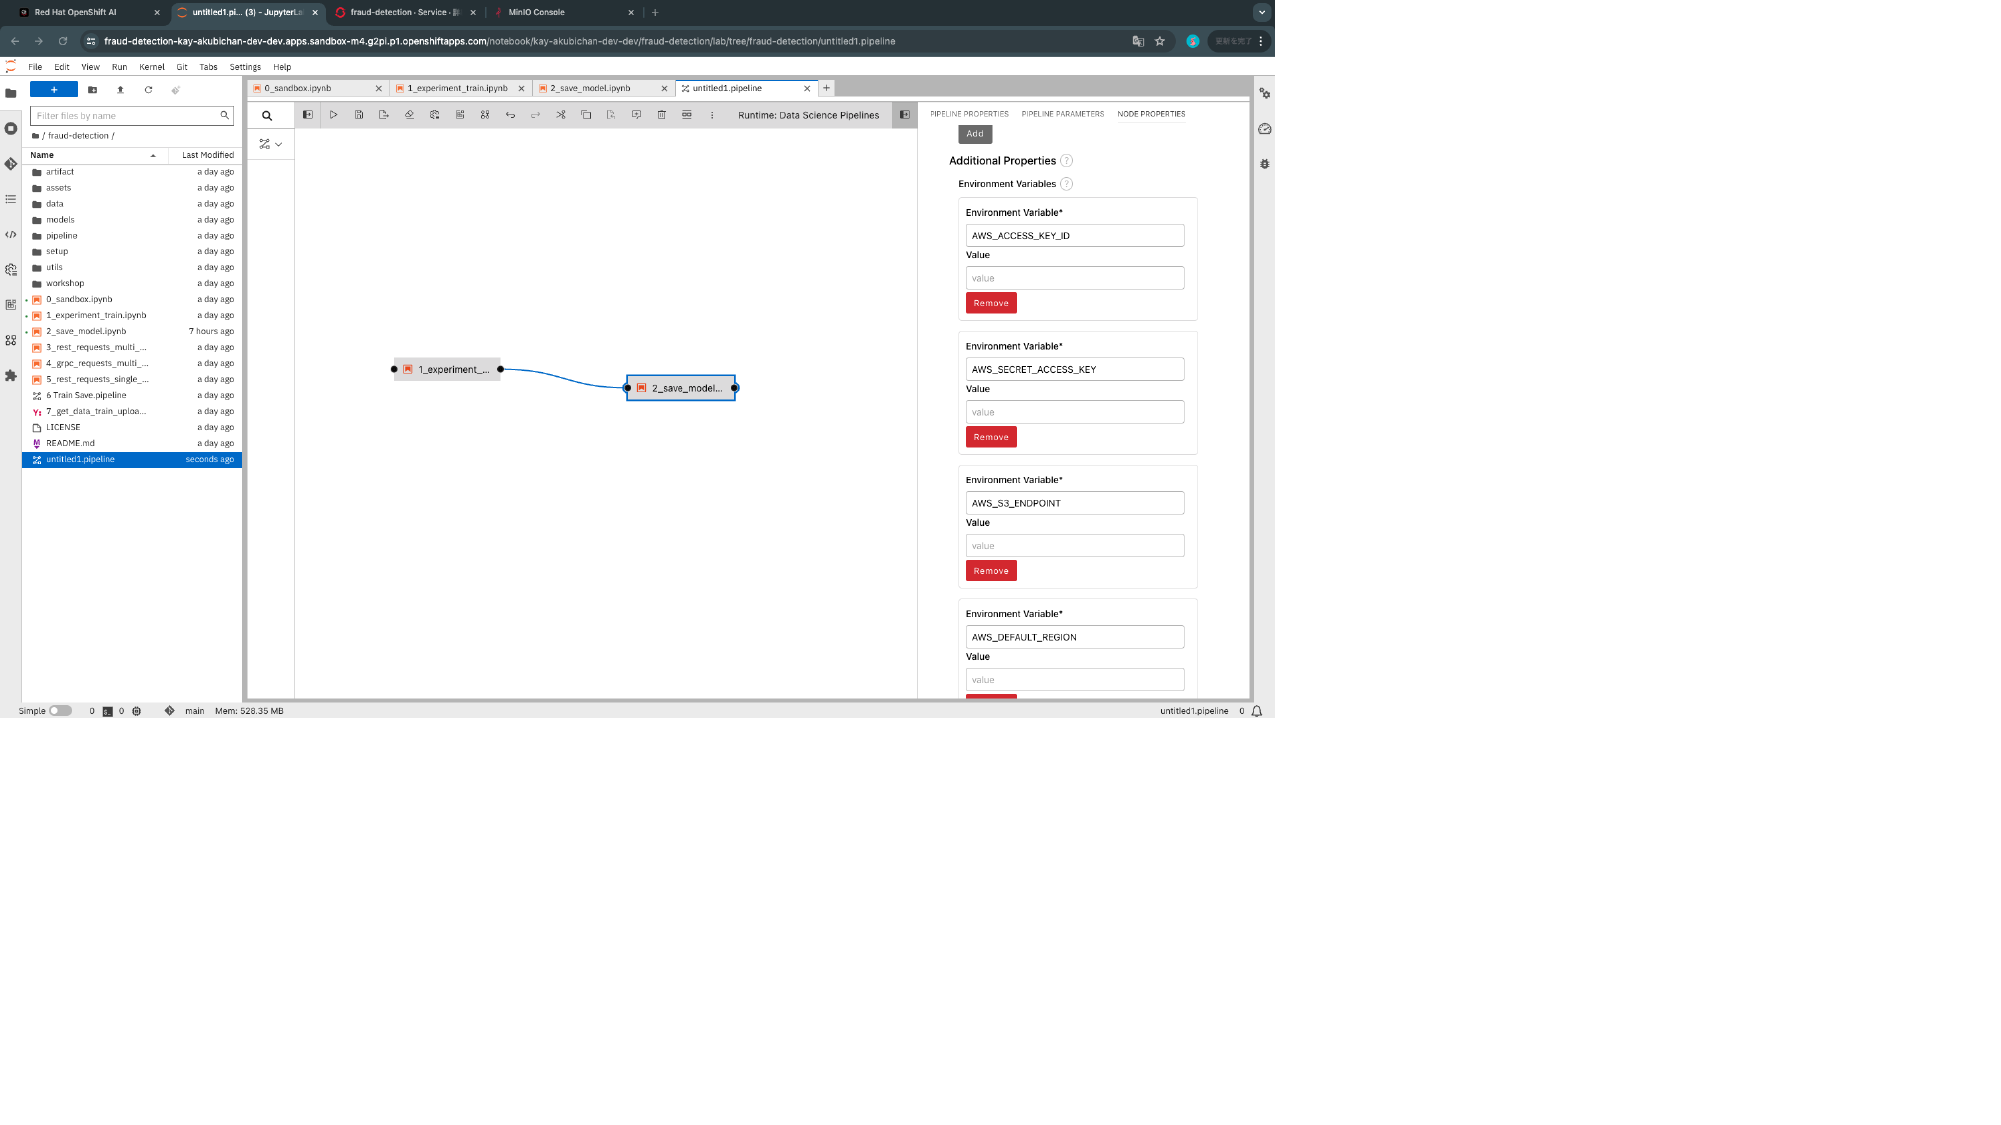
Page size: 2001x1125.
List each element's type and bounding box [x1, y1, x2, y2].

picture [0, 0, 1276, 718]
